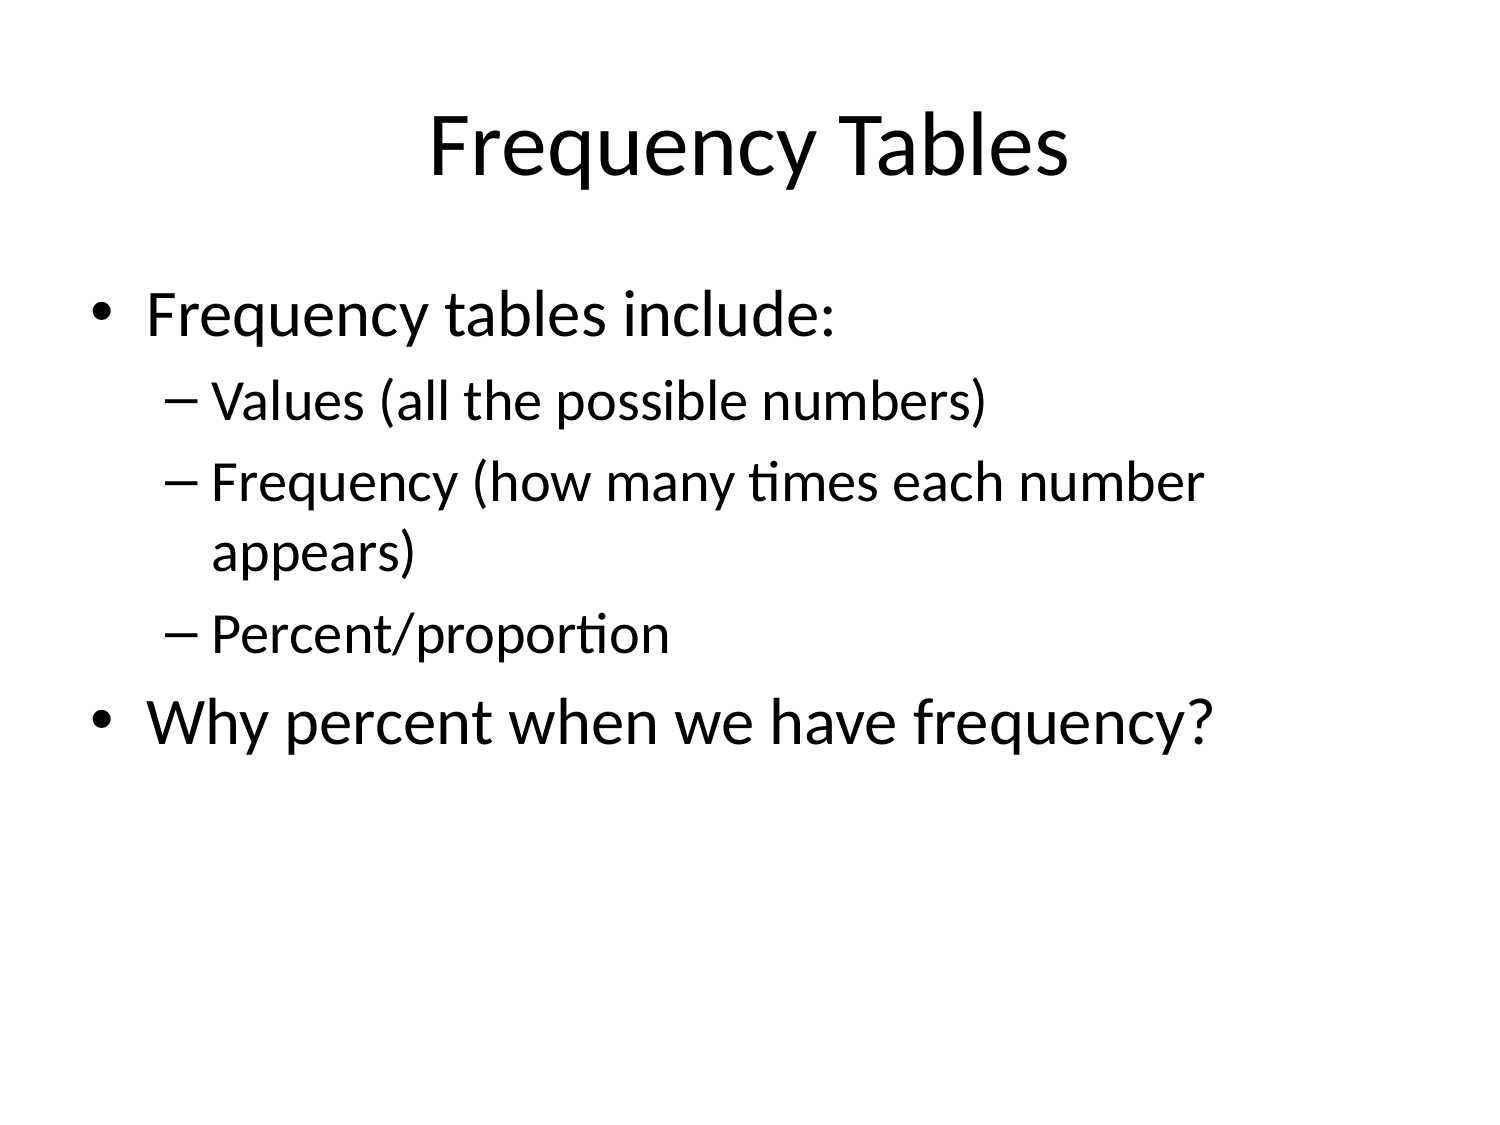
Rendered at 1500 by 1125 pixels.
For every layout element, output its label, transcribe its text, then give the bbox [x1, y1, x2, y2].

list Frequency tables include: Values (all the possible numbers) Frequency (how many times each number appears) Percent/proportion Why percent when we have frequency? [75, 262, 1425, 1005]
title Frequency Tables [75, 45, 1425, 233]
